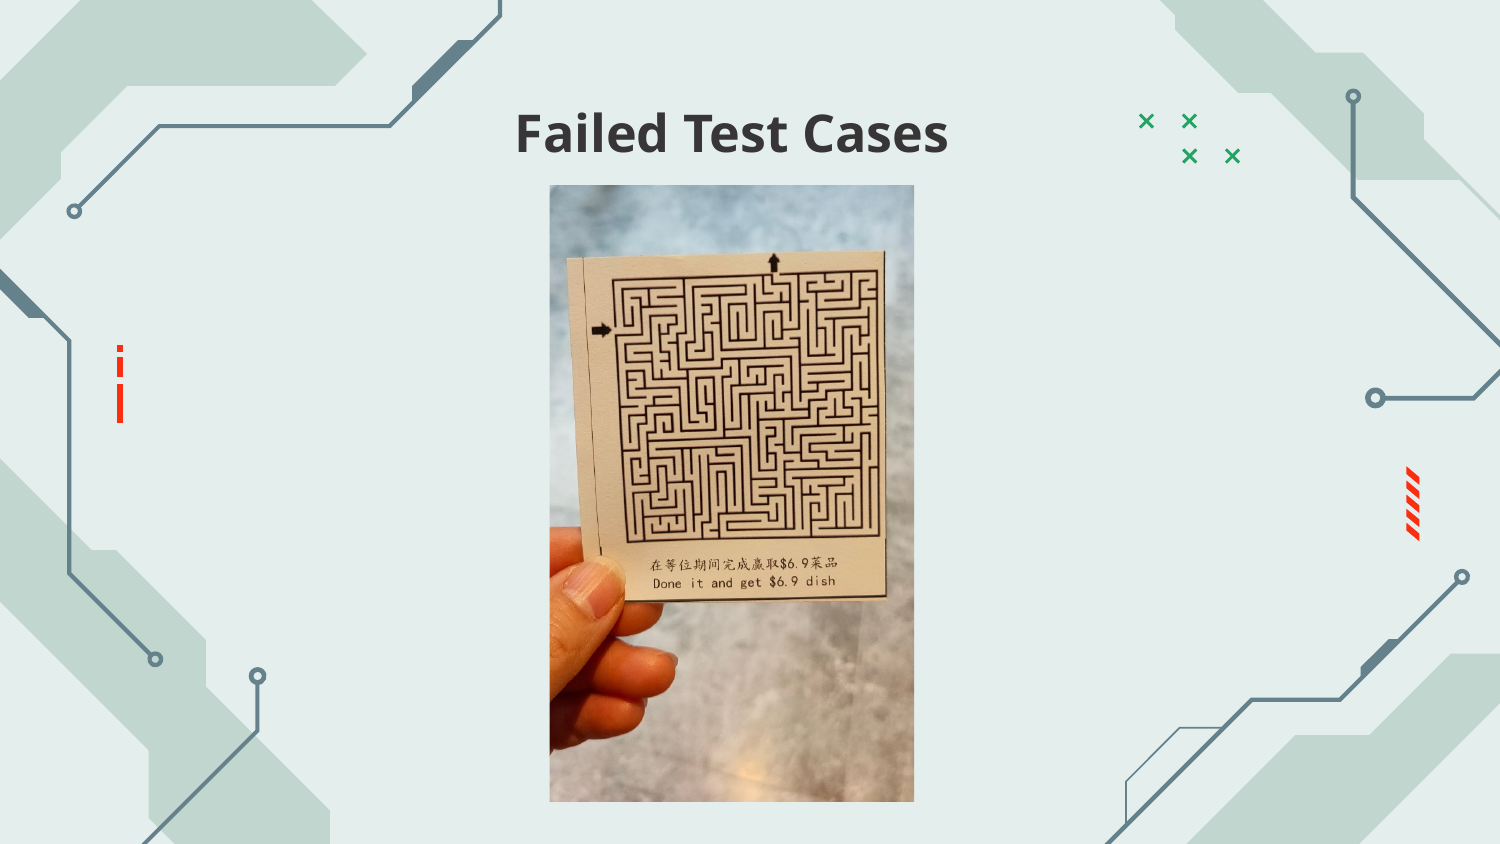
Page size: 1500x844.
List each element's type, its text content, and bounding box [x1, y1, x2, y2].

text_box Failed Test Cases [460, 85, 1004, 241]
picture [549, 185, 915, 802]
